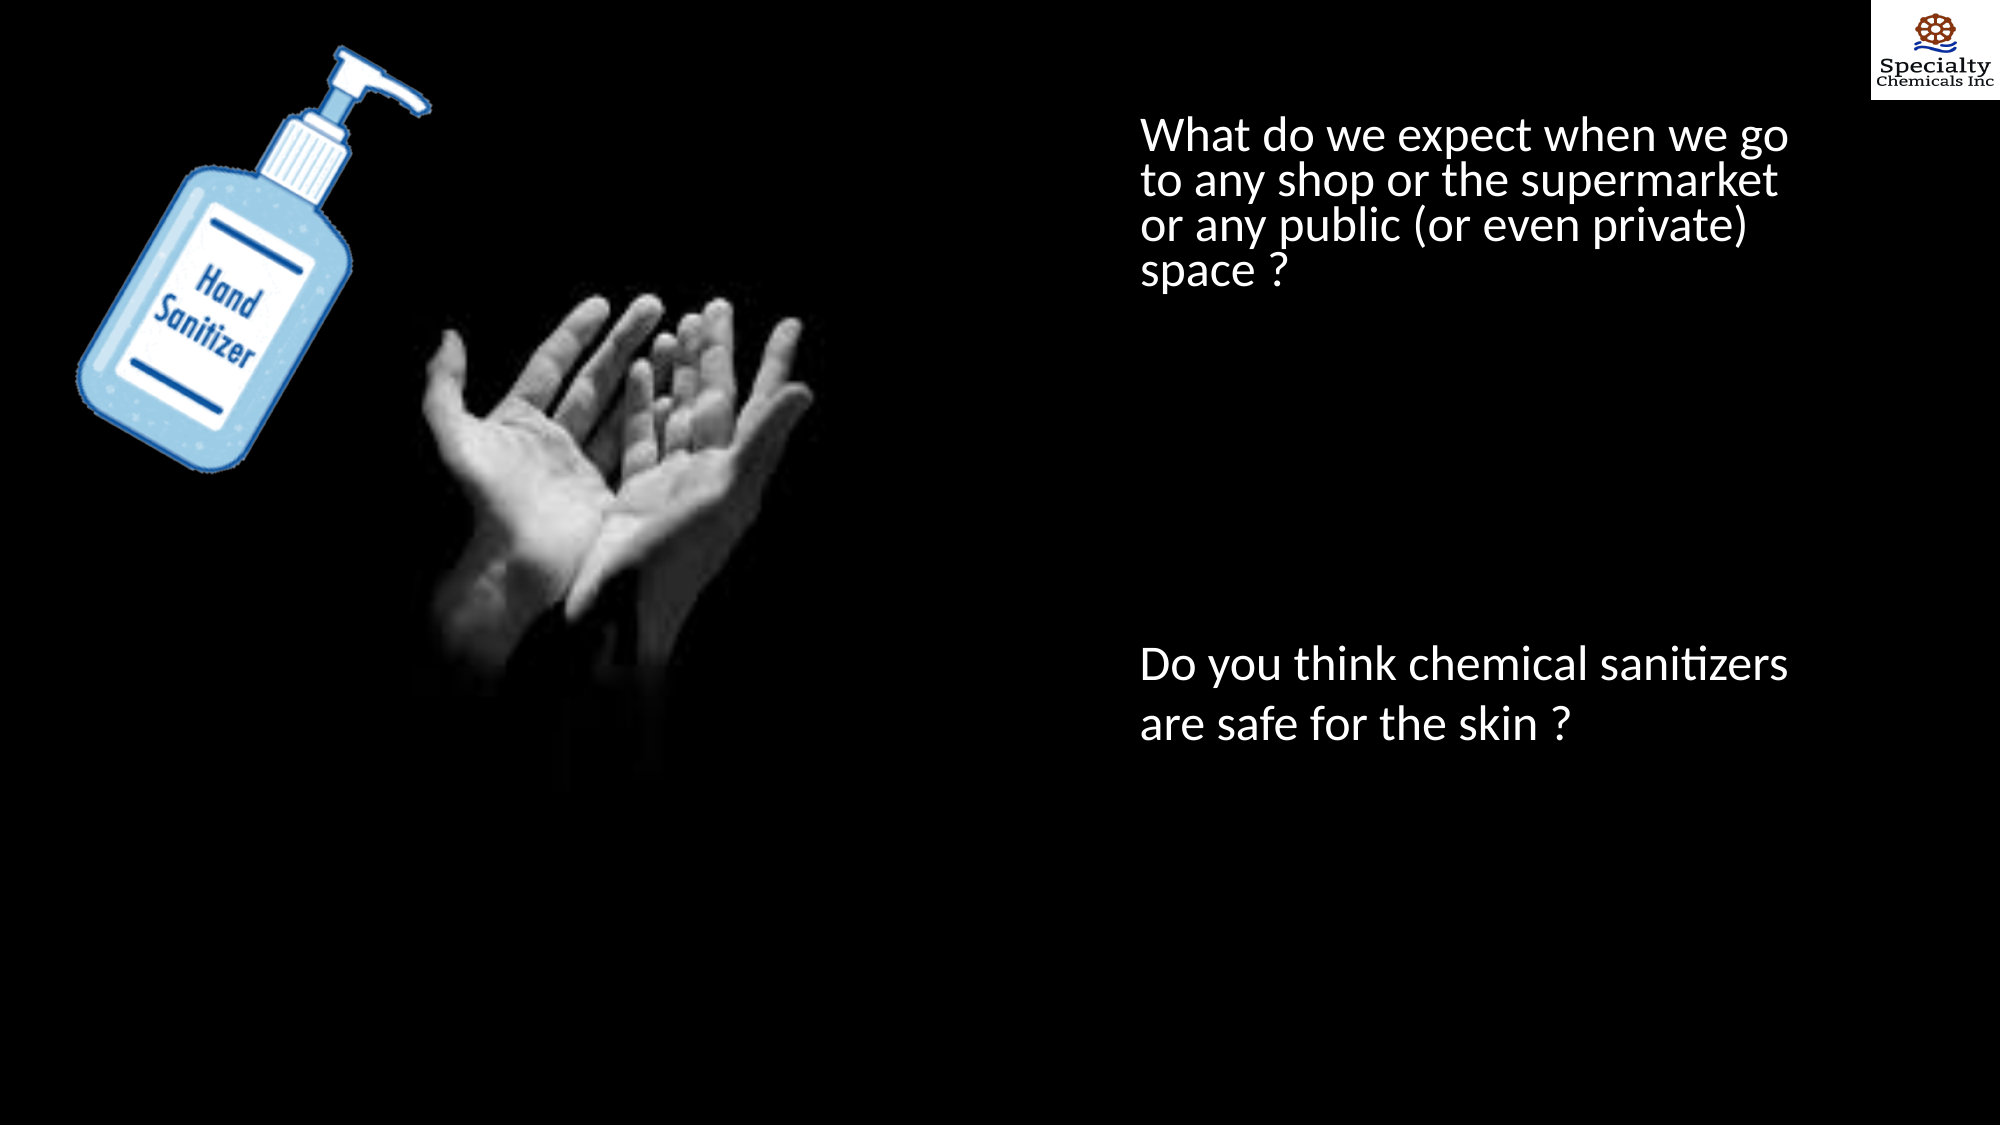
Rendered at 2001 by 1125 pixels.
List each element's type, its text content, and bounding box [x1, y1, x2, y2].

picture [1870, 0, 2000, 100]
text_box Do you think chemical sanitizers are safe for the skin ? [1125, 623, 1871, 758]
subtitle What do we expect when we go to any shop or the supermarket or any public (or even private) space ? [1124, 107, 1839, 434]
picture [0, 0, 1125, 898]
